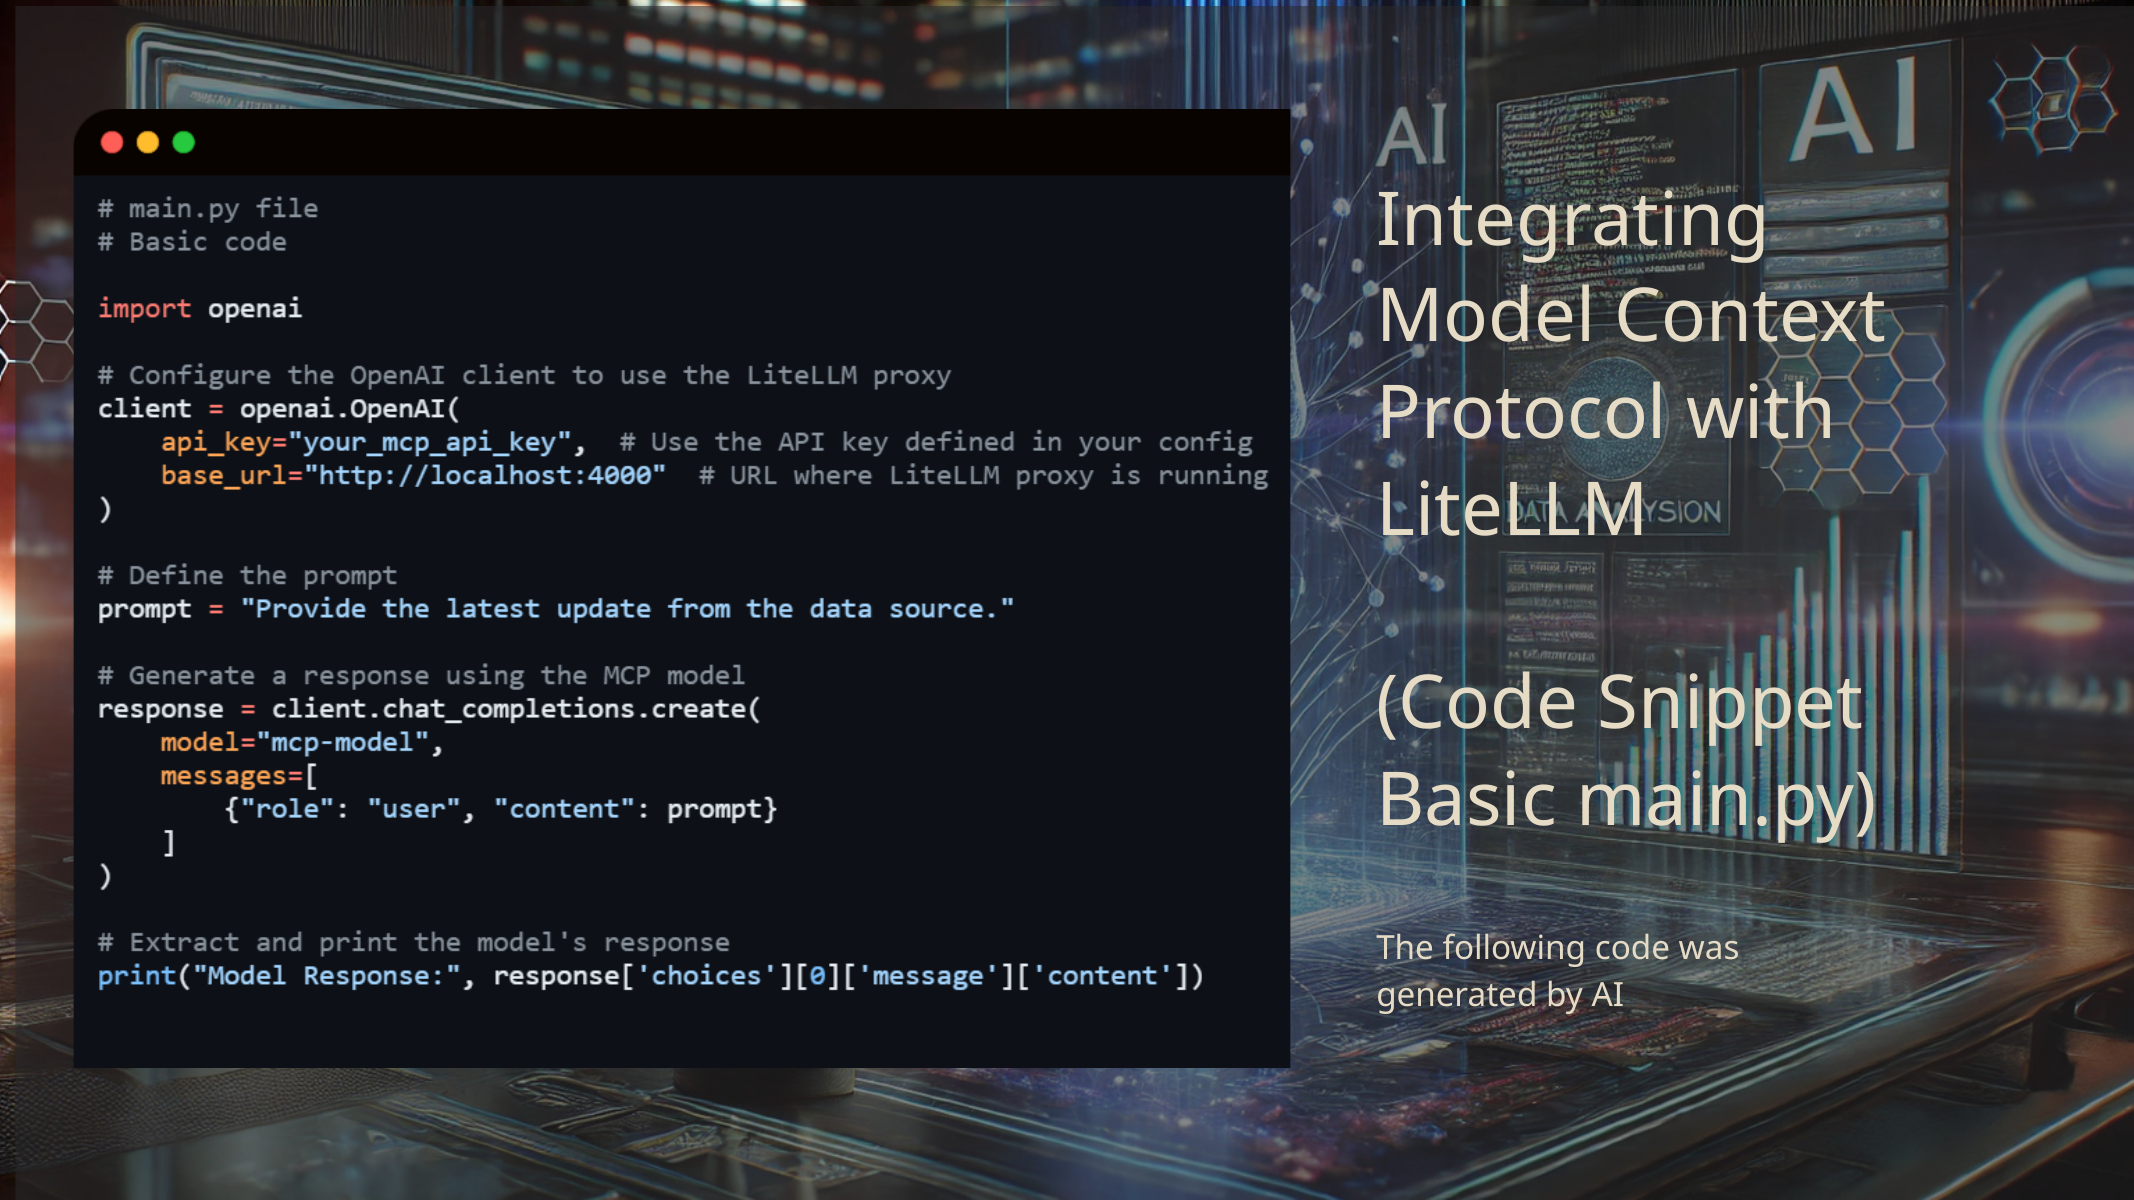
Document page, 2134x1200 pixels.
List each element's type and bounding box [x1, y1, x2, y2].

text_box [15, 5, 2134, 1200]
text_box [0, 0, 2134, 1200]
